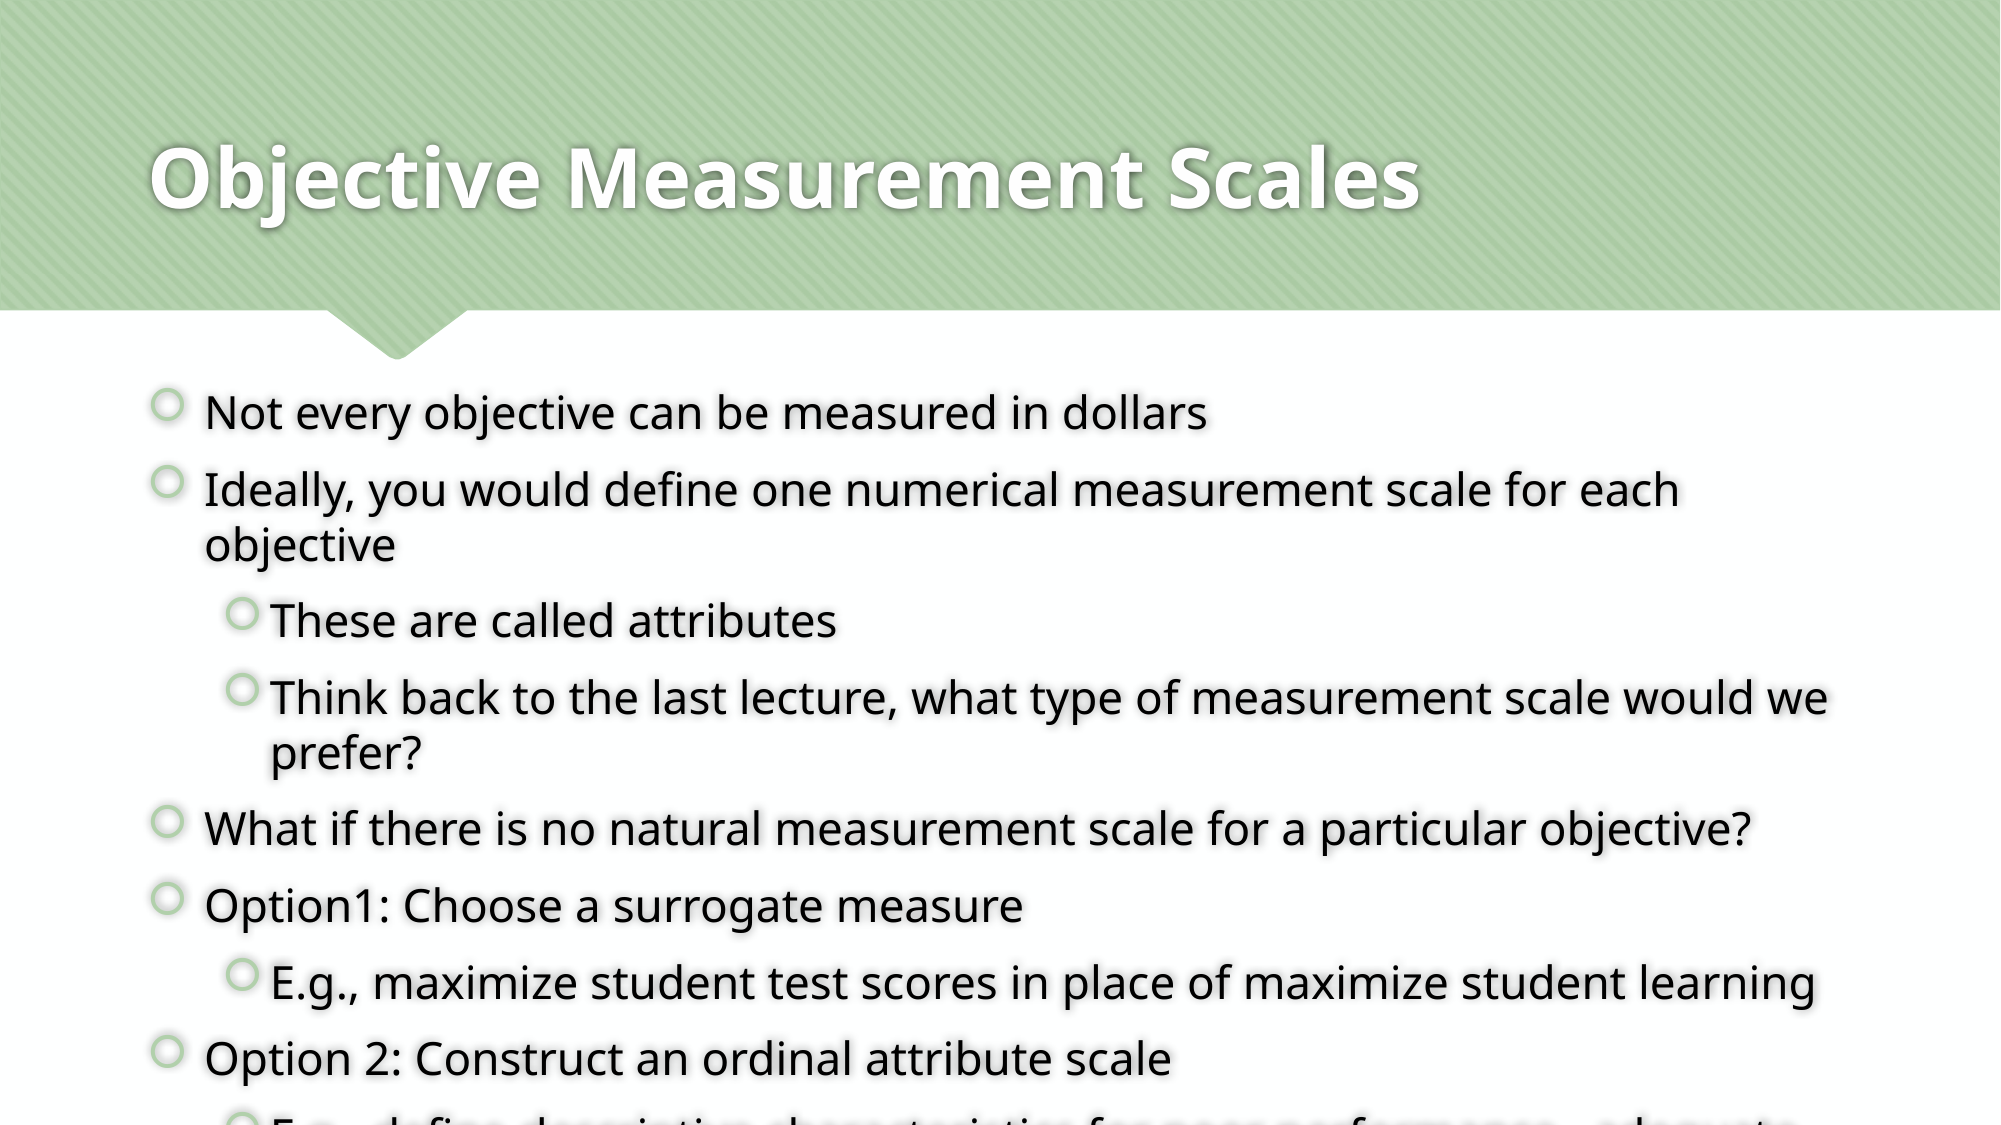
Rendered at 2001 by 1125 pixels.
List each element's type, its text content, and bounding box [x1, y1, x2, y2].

title Objective Measurement Scales [132, 73, 1868, 233]
list Not every objective can be measured in dollars Ideally, you would define one numerical measurement scale for each objective These are called attributes Think back to the last lecture, what type of measurement scale would we prefer? What if there is no natural measurement scale for a particular objective? Option1: Choose a surrogate measure E.g., maximize student test scores in place of maximize student learning Option 2: Construct an ordinal attribute scale E.g., define descriptive characteristics for poor performance, adequate performance, and good performance [132, 501, 1865, 1099]
